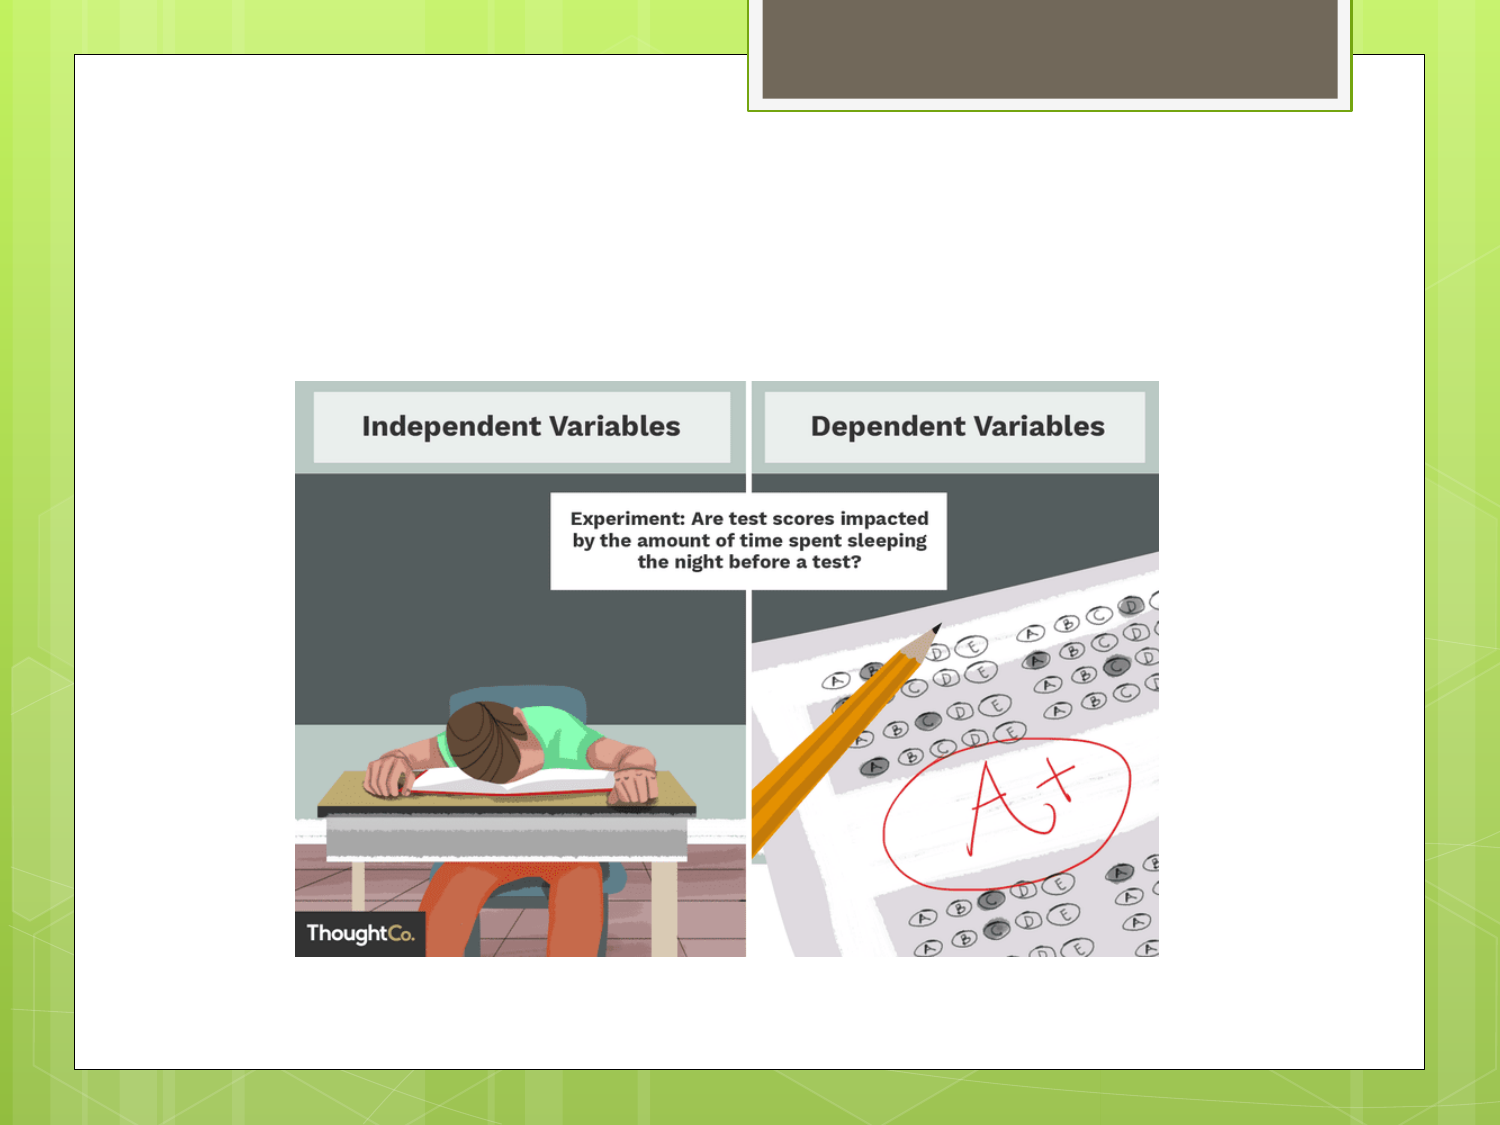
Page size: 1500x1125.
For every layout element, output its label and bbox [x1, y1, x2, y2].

list [295, 380, 1159, 957]
